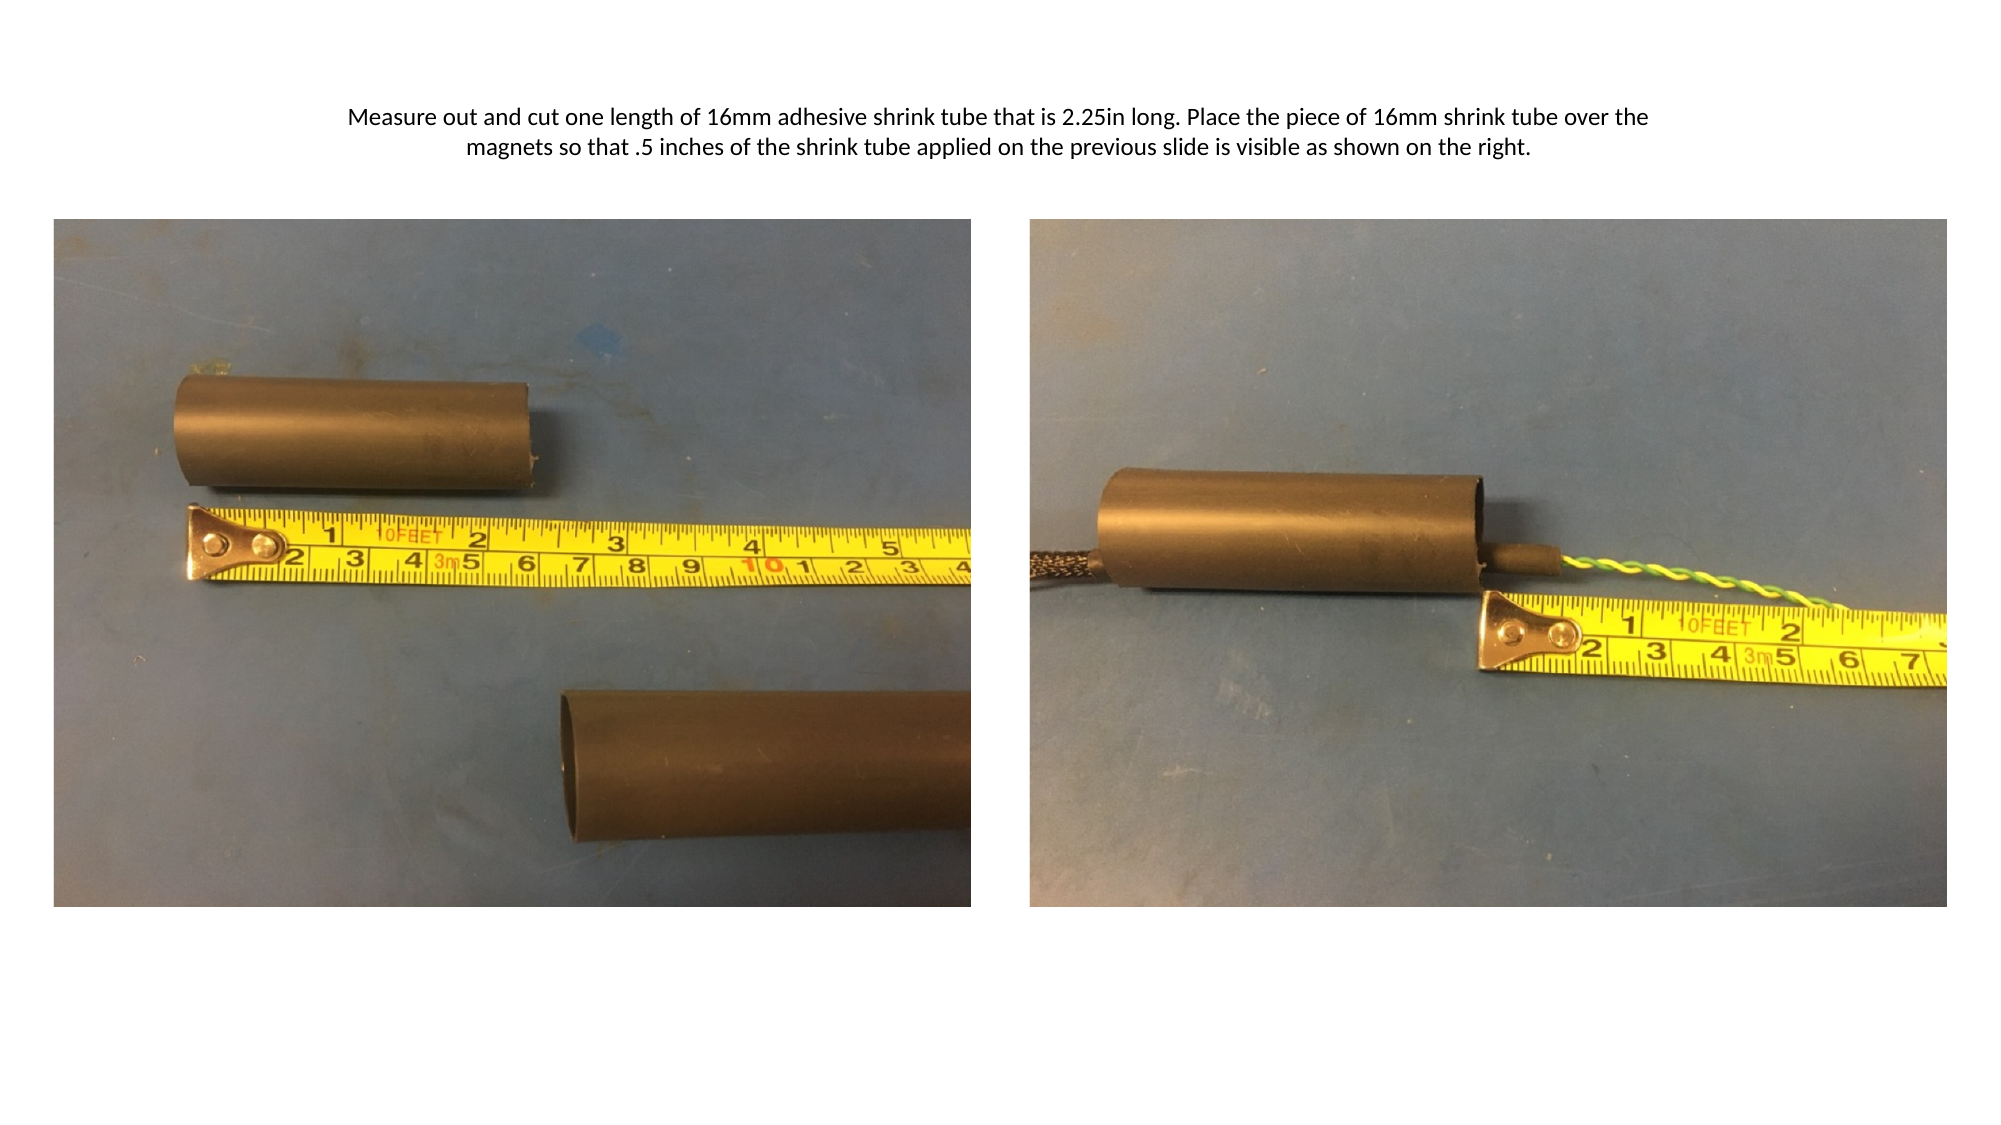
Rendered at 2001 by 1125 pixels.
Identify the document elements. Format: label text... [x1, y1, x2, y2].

picture [1031, 103, 1946, 1021]
text_box Measure out and cut one length of 16mm adhesive shrink tube that is 2.25in long. Place the piece of 16mm shrink tube over the magnets so that .5 inches of the shrink tube applied on the previous slide is visible as shown on the right. [324, 93, 1676, 168]
picture [55, 103, 970, 1021]
